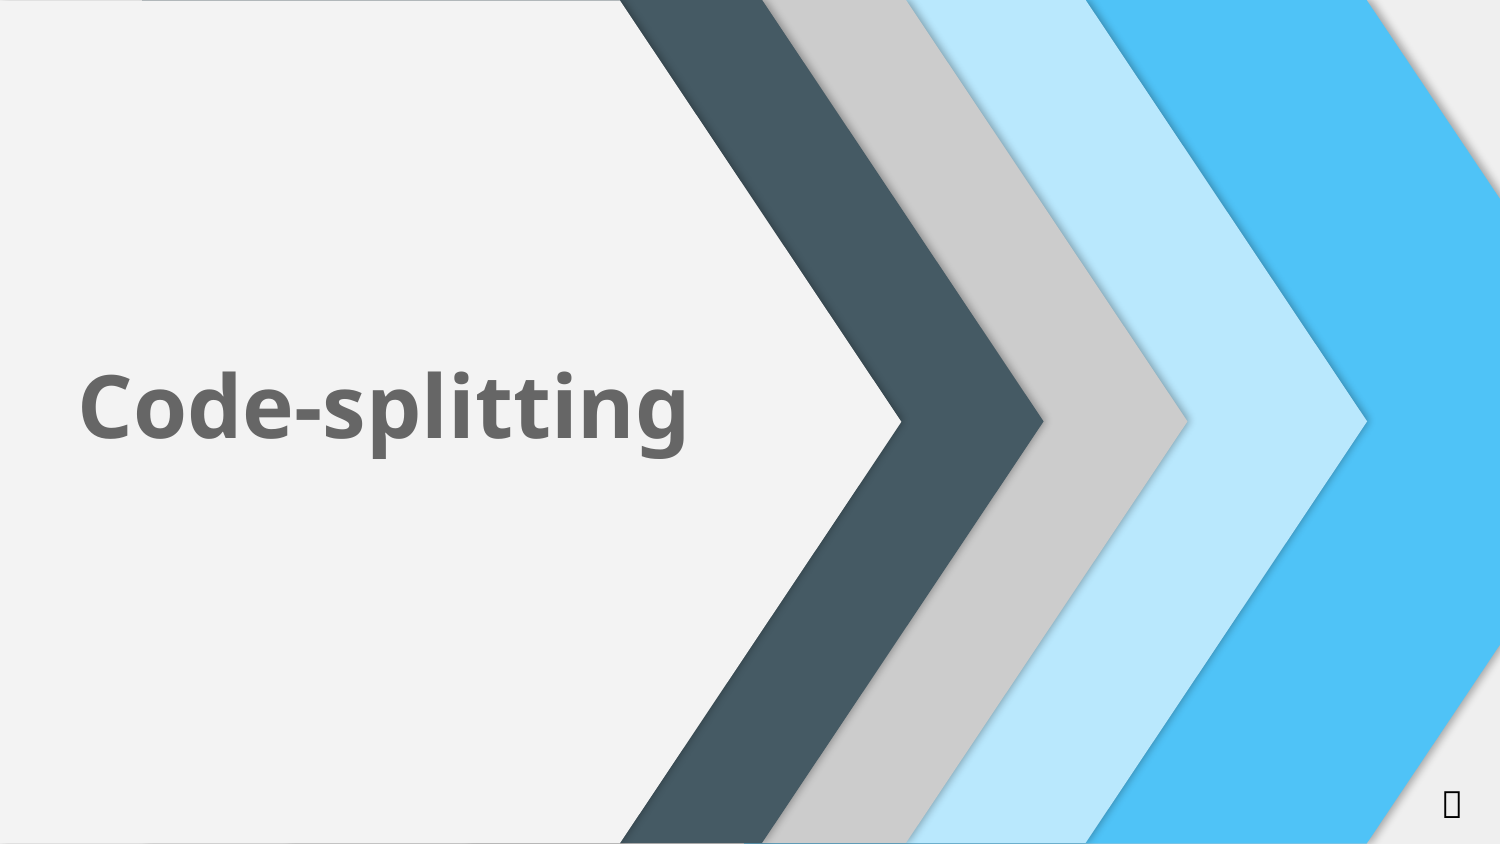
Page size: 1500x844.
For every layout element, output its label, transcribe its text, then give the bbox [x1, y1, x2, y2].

title Code-splitting [62, 296, 787, 512]
